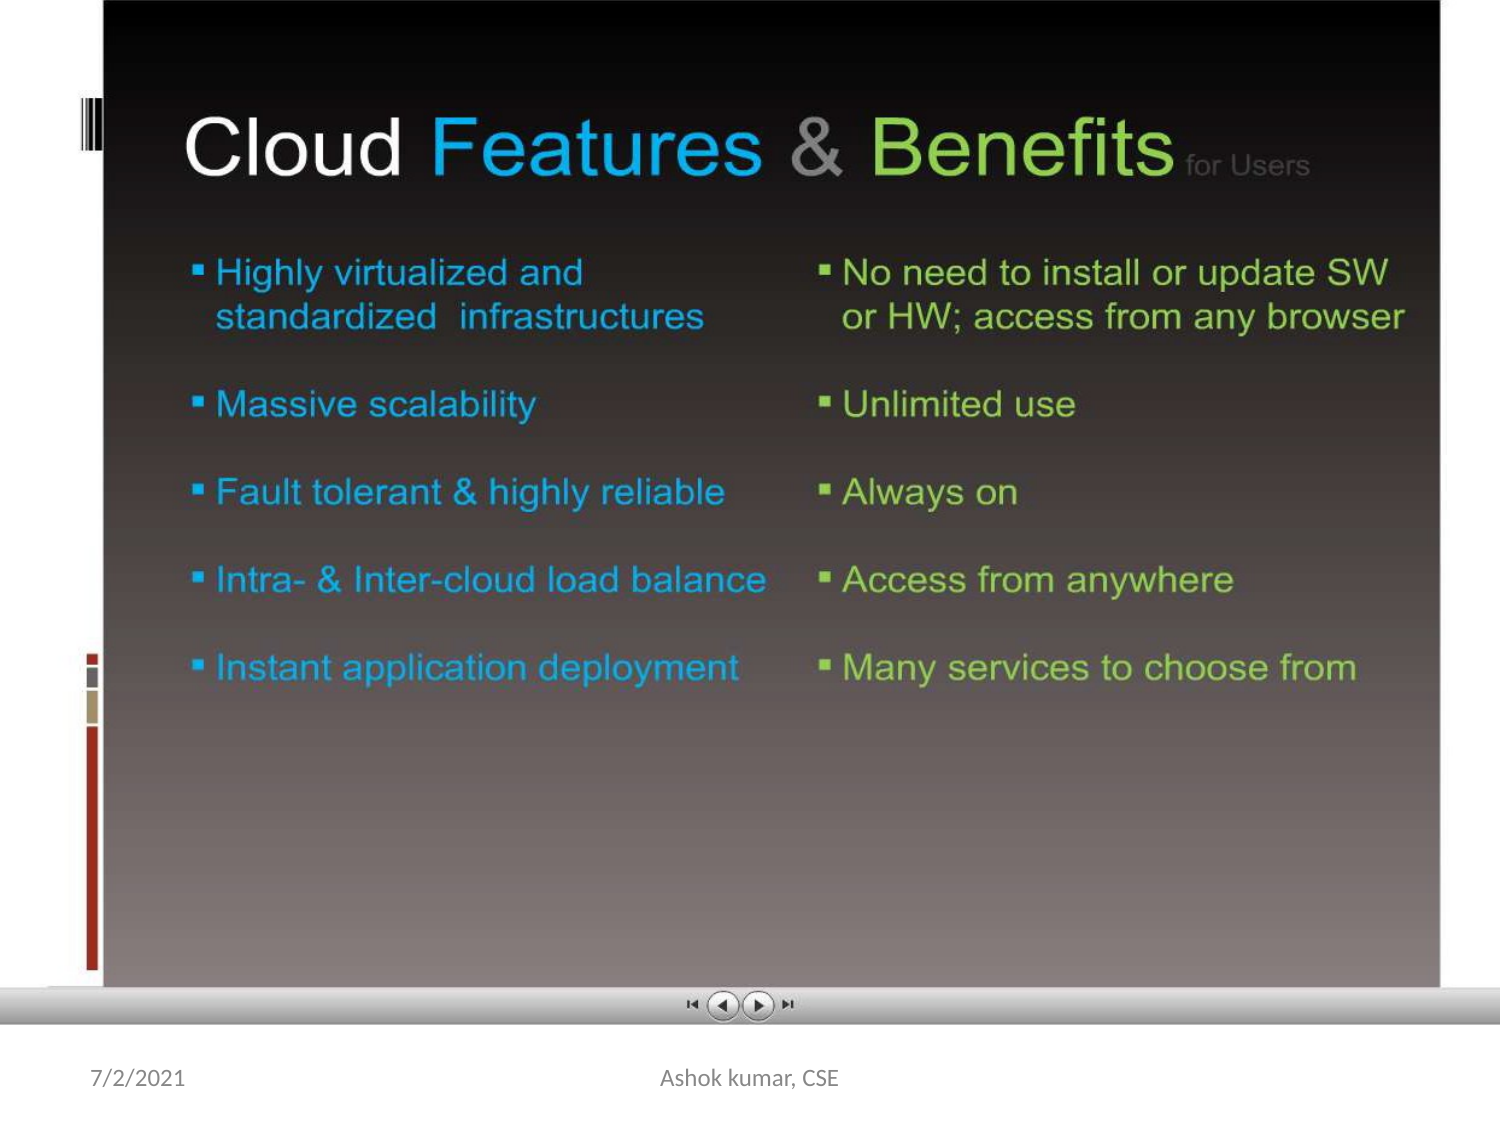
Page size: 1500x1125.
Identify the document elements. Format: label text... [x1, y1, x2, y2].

picture [0, 0, 1500, 1026]
text_box 7/2/2021 [87, 1060, 187, 1092]
text_box Ashok kumar, CSE [658, 1060, 842, 1092]
